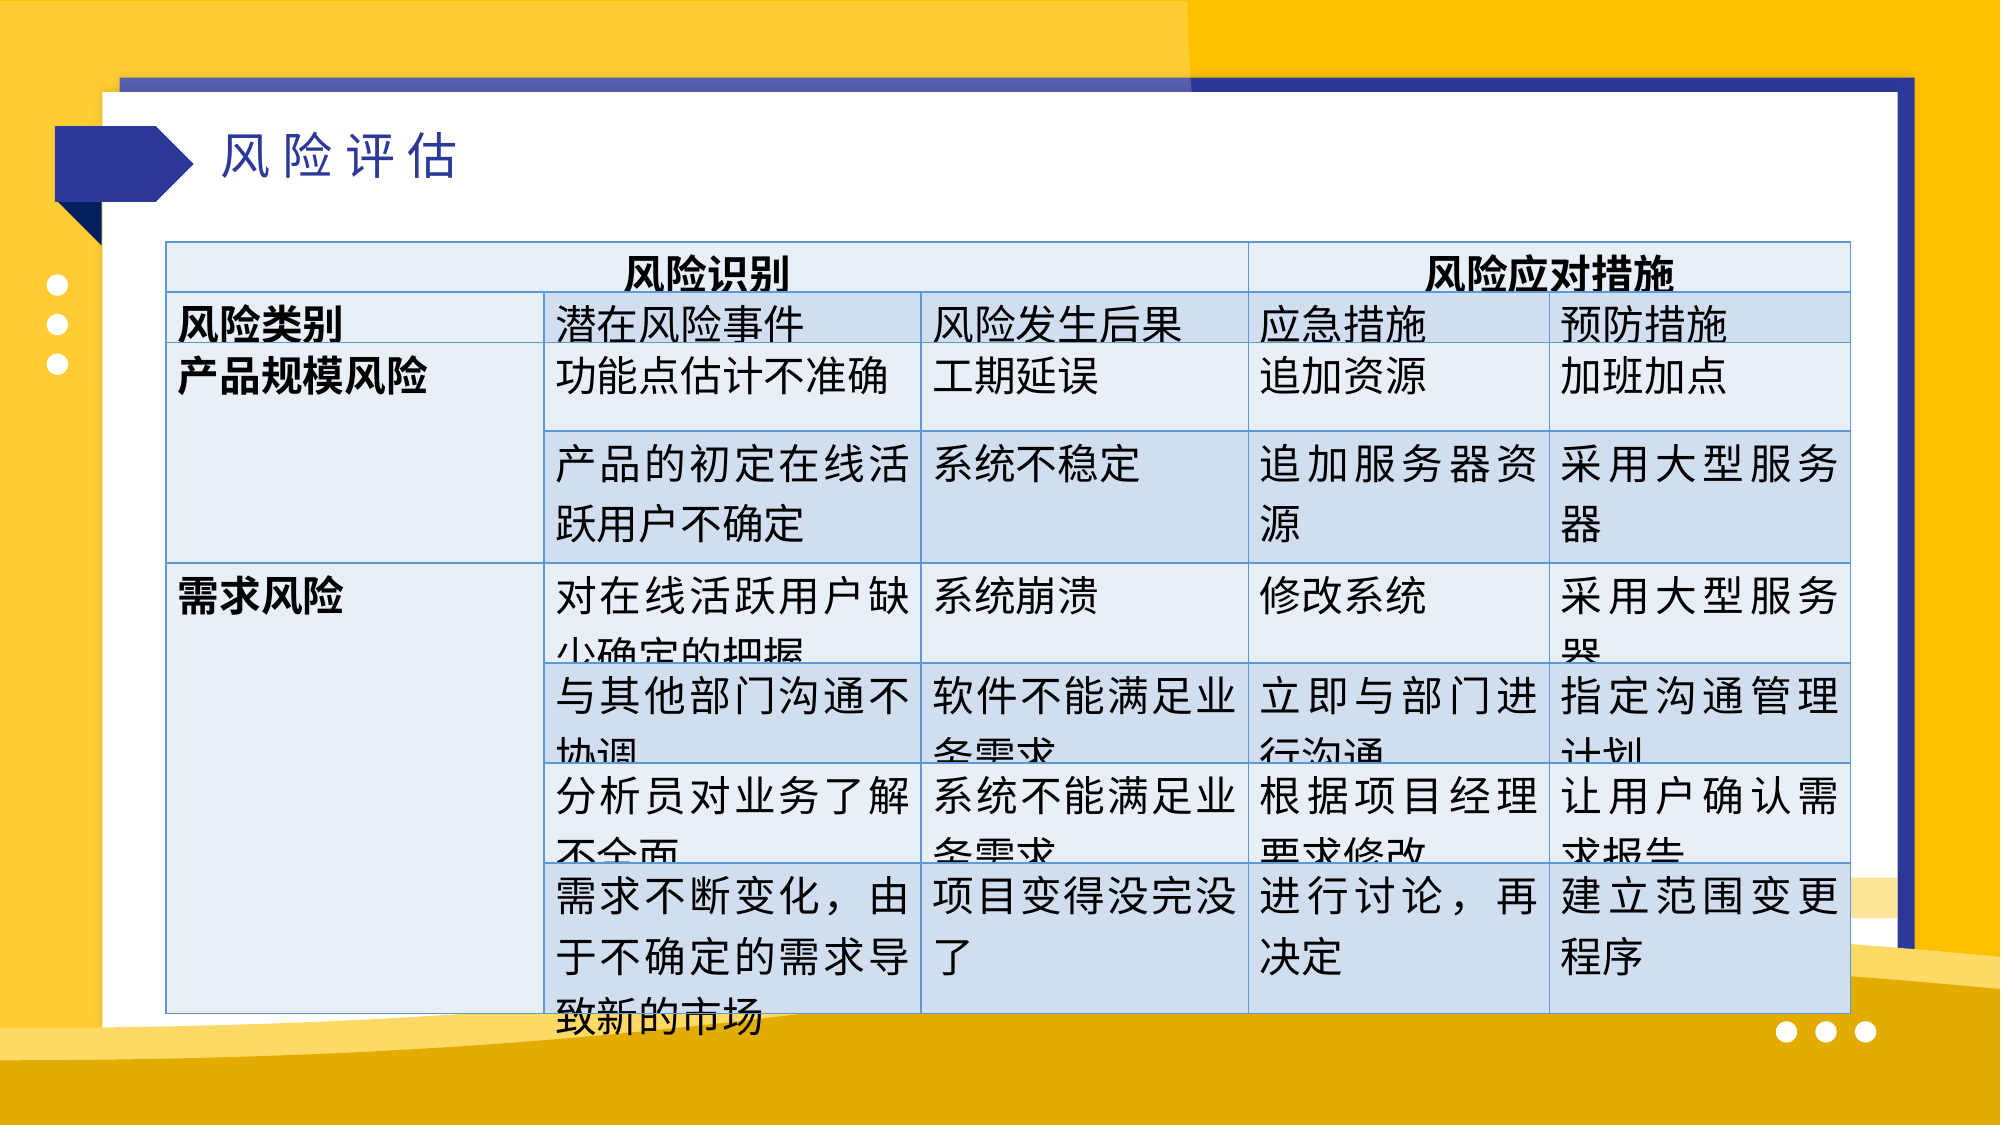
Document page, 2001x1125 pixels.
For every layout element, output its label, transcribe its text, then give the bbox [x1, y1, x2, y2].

table_cell 系统不能满足业务需求 [922, 764, 1248, 862]
table_cell 对在线活跃用户缺少确定的把握 [545, 564, 920, 662]
table_cell 采用大型服务器 [1550, 564, 1850, 662]
table_cell 需求不断变化，由于不确定的需求导致新的市场 [545, 864, 920, 1013]
table_header 风险识别 [167, 243, 1248, 291]
table_cell 需求风险 [167, 564, 543, 1013]
table_cell 系统不稳定 [922, 432, 1248, 562]
table_cell 软件不能满足业务需求 [922, 664, 1248, 762]
table_cell 应急措施 [1249, 293, 1549, 342]
table_header 风险应对措施 [1249, 243, 1850, 291]
table_cell 分析员对业务了解不全面 [545, 764, 920, 862]
table_cell 潜在风险事件 [545, 293, 920, 342]
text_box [557, 1014, 576, 1032]
table_cell 与其他部门沟通不协调 [545, 664, 920, 762]
table_cell 风险类别 [167, 293, 543, 342]
table_cell 工期延误 [922, 343, 1248, 430]
text_box 风险评估 [205, 117, 473, 192]
table_cell 追加服务器资源 [1249, 432, 1549, 562]
table_cell 让用户确认需求报告 [1550, 764, 1850, 862]
table_cell 根据项目经理要求修改 [1249, 764, 1549, 862]
table_cell 采用大型服务器 [1550, 432, 1850, 562]
table_cell 修改系统 [1249, 564, 1549, 662]
table_cell 预防措施 [1550, 293, 1850, 342]
table_cell 系统崩溃 [922, 564, 1248, 662]
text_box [575, 1014, 594, 1034]
table_cell 加班加点 [1550, 343, 1850, 430]
table_cell 产品的初定在线活跃用户不确定 [545, 432, 920, 562]
table_cell 项目变得没完没了 [922, 864, 1248, 1013]
table_cell 产品规模风险 [167, 343, 543, 562]
table_cell 进行讨论，再决定 [1249, 864, 1549, 1013]
table_cell 指定沟通管理计划 [1550, 664, 1850, 762]
table_cell 立即与部门进行沟通 [1249, 664, 1549, 762]
table_cell 功能点估计不准确 [545, 343, 920, 430]
table_cell 风险发生后果 [922, 293, 1248, 342]
table_cell 建立范围变更程序 [1550, 864, 1850, 1013]
table_cell 追加资源 [1249, 343, 1549, 430]
